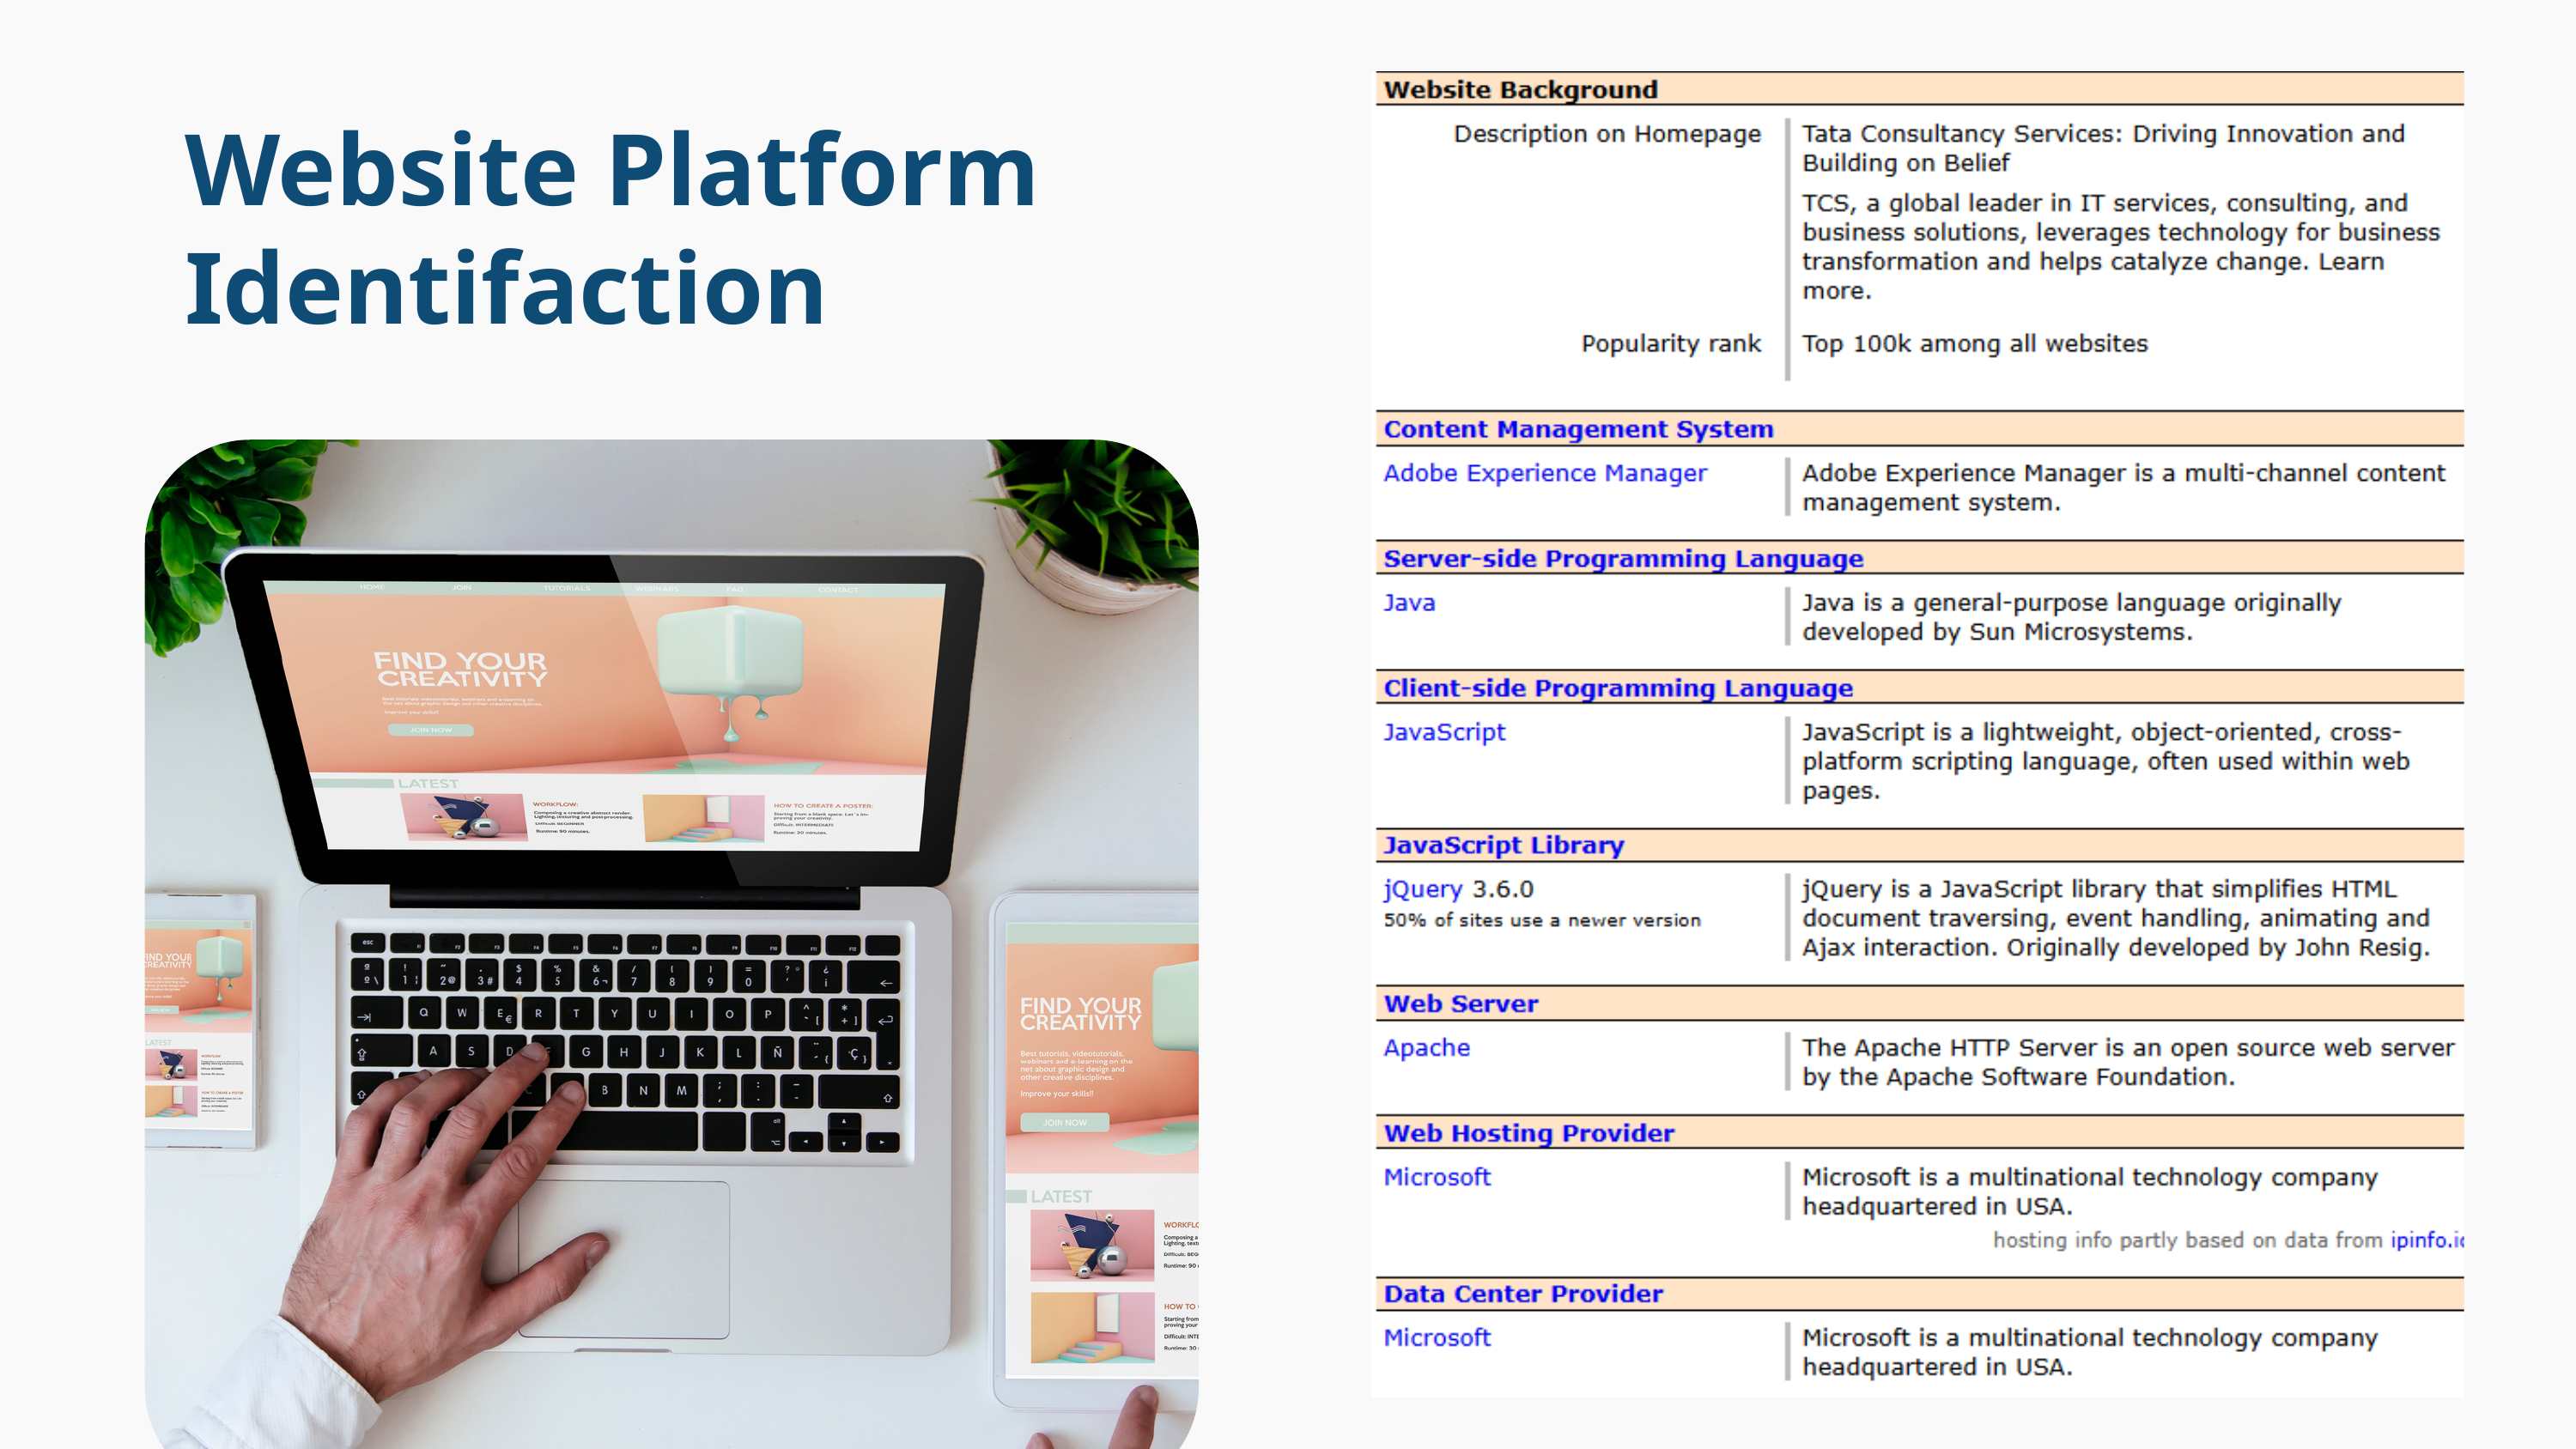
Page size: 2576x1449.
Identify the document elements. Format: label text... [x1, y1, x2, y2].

text_box [1371, 71, 2464, 1397]
text_box Website Platform Identifaction [185, 106, 1245, 344]
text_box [144, 439, 1200, 1449]
